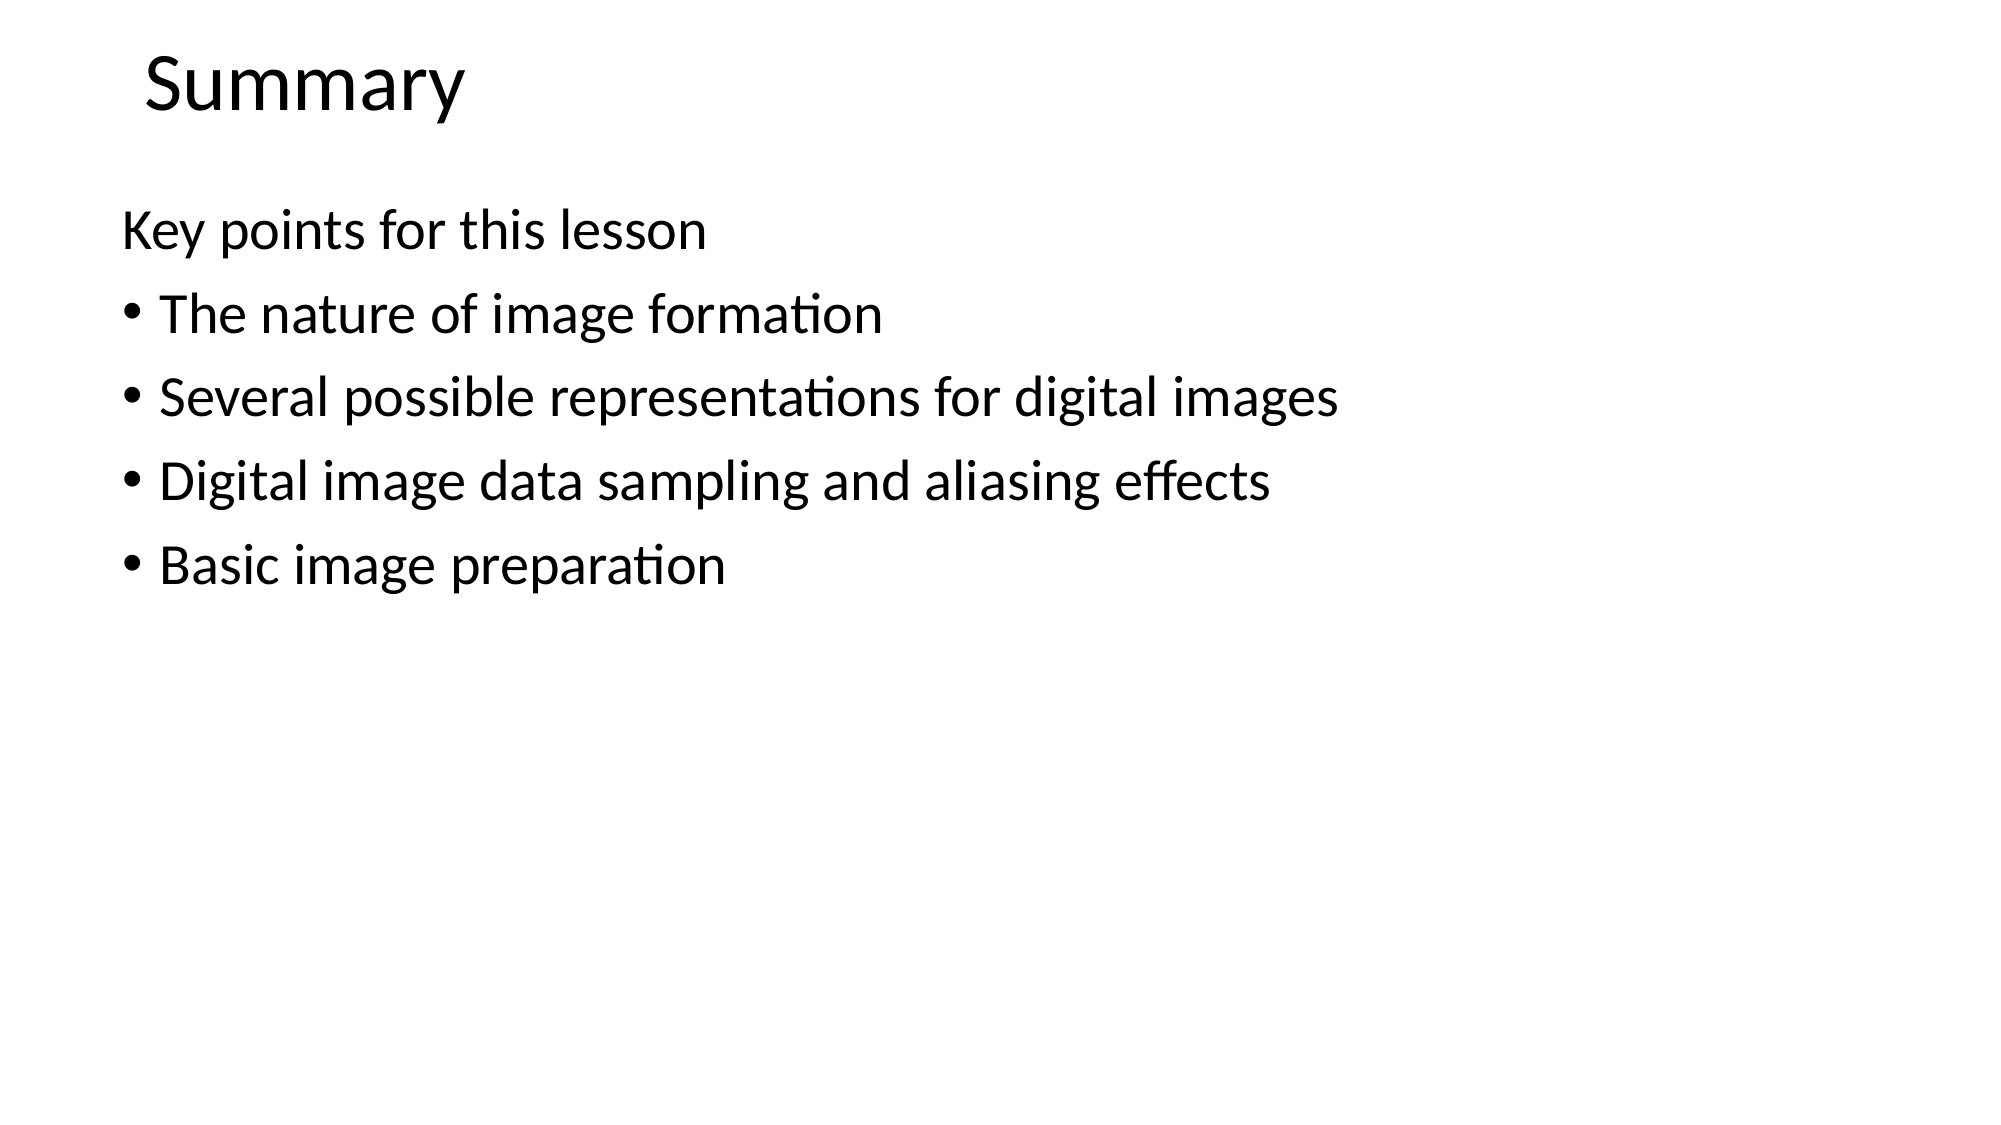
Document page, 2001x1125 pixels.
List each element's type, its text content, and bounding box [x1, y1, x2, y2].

list Key points for this lesson The nature of image formation Several possible representations for digital images Digital image data sampling and aliasing effects Basic image preparation [107, 191, 1832, 1075]
title Summary [129, 22, 1855, 145]
